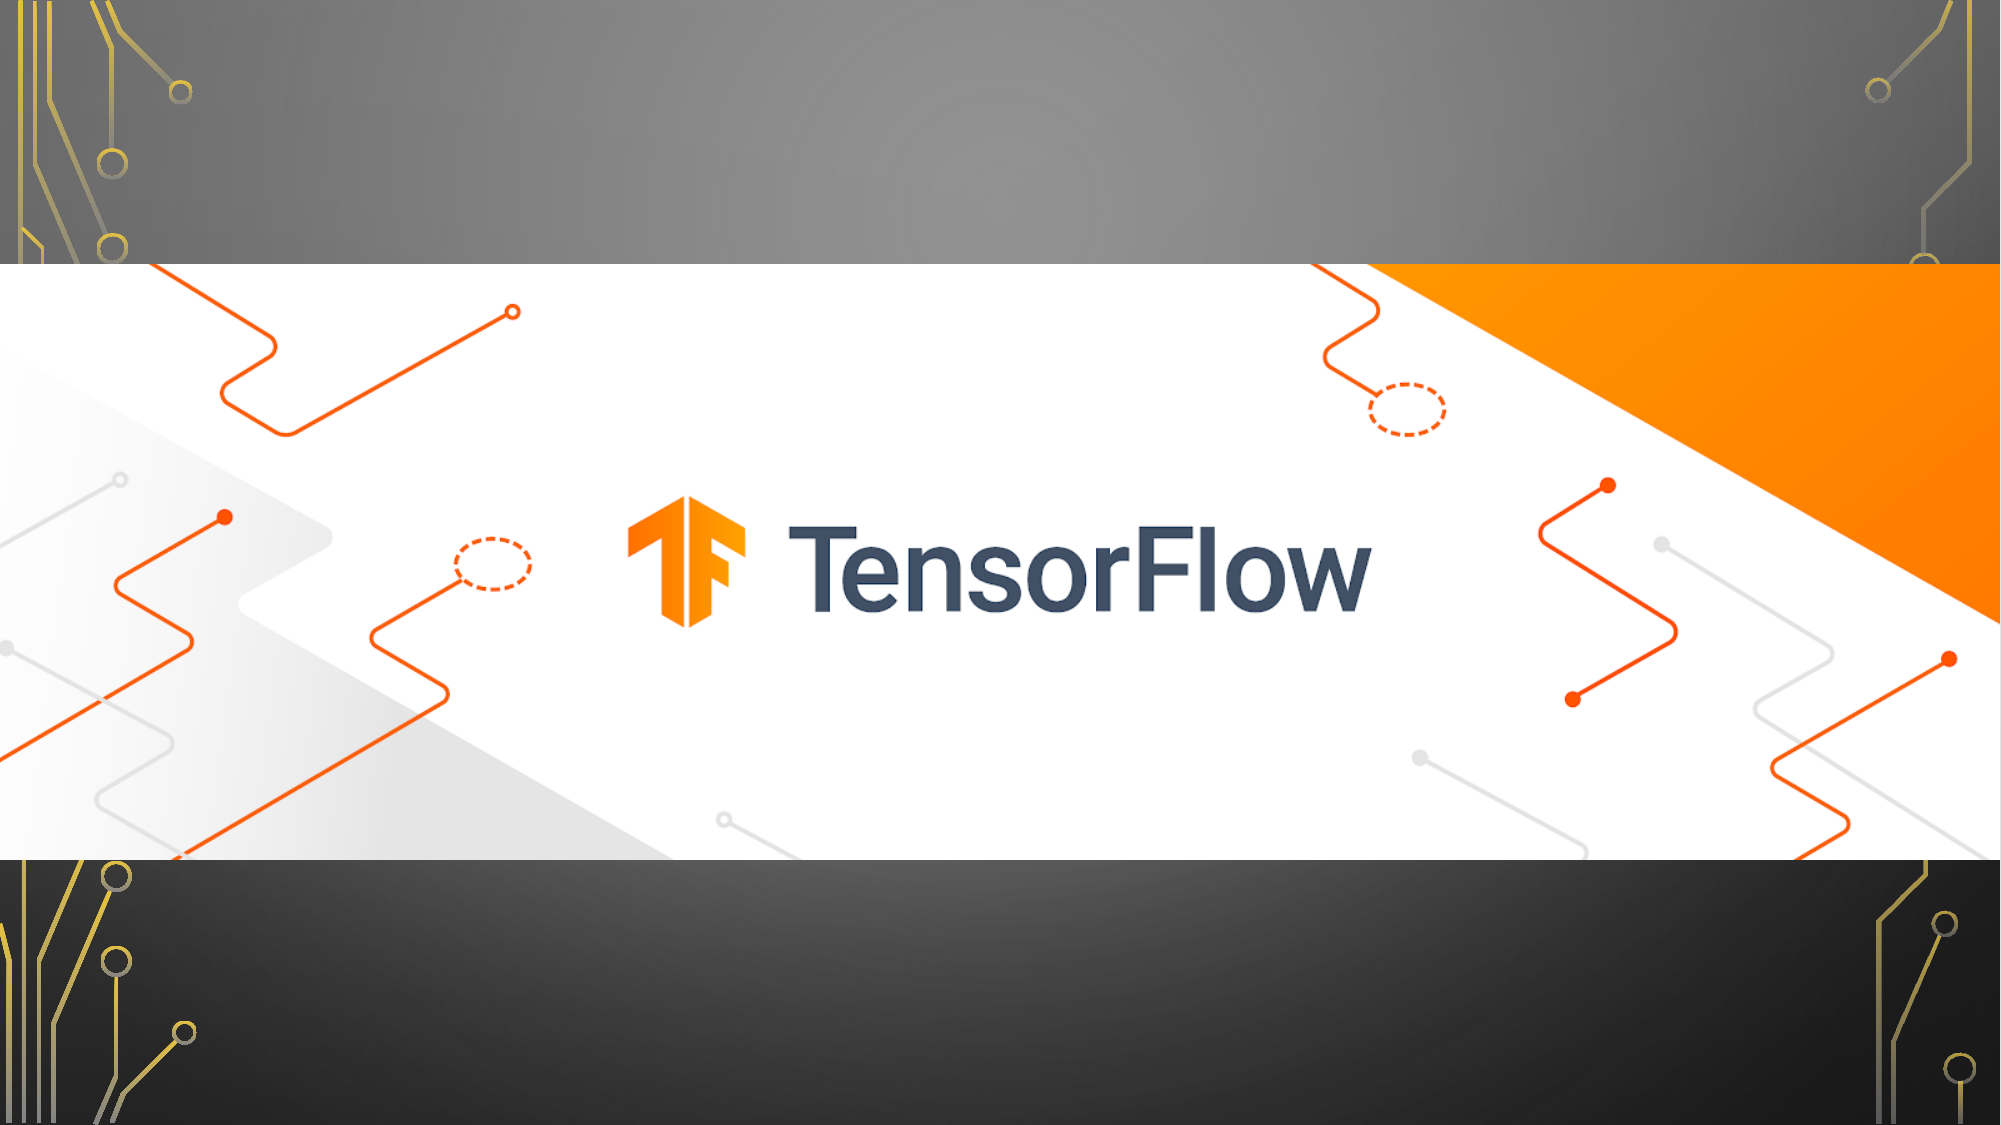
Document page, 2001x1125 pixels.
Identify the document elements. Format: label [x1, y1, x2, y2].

picture [0, 264, 2000, 861]
